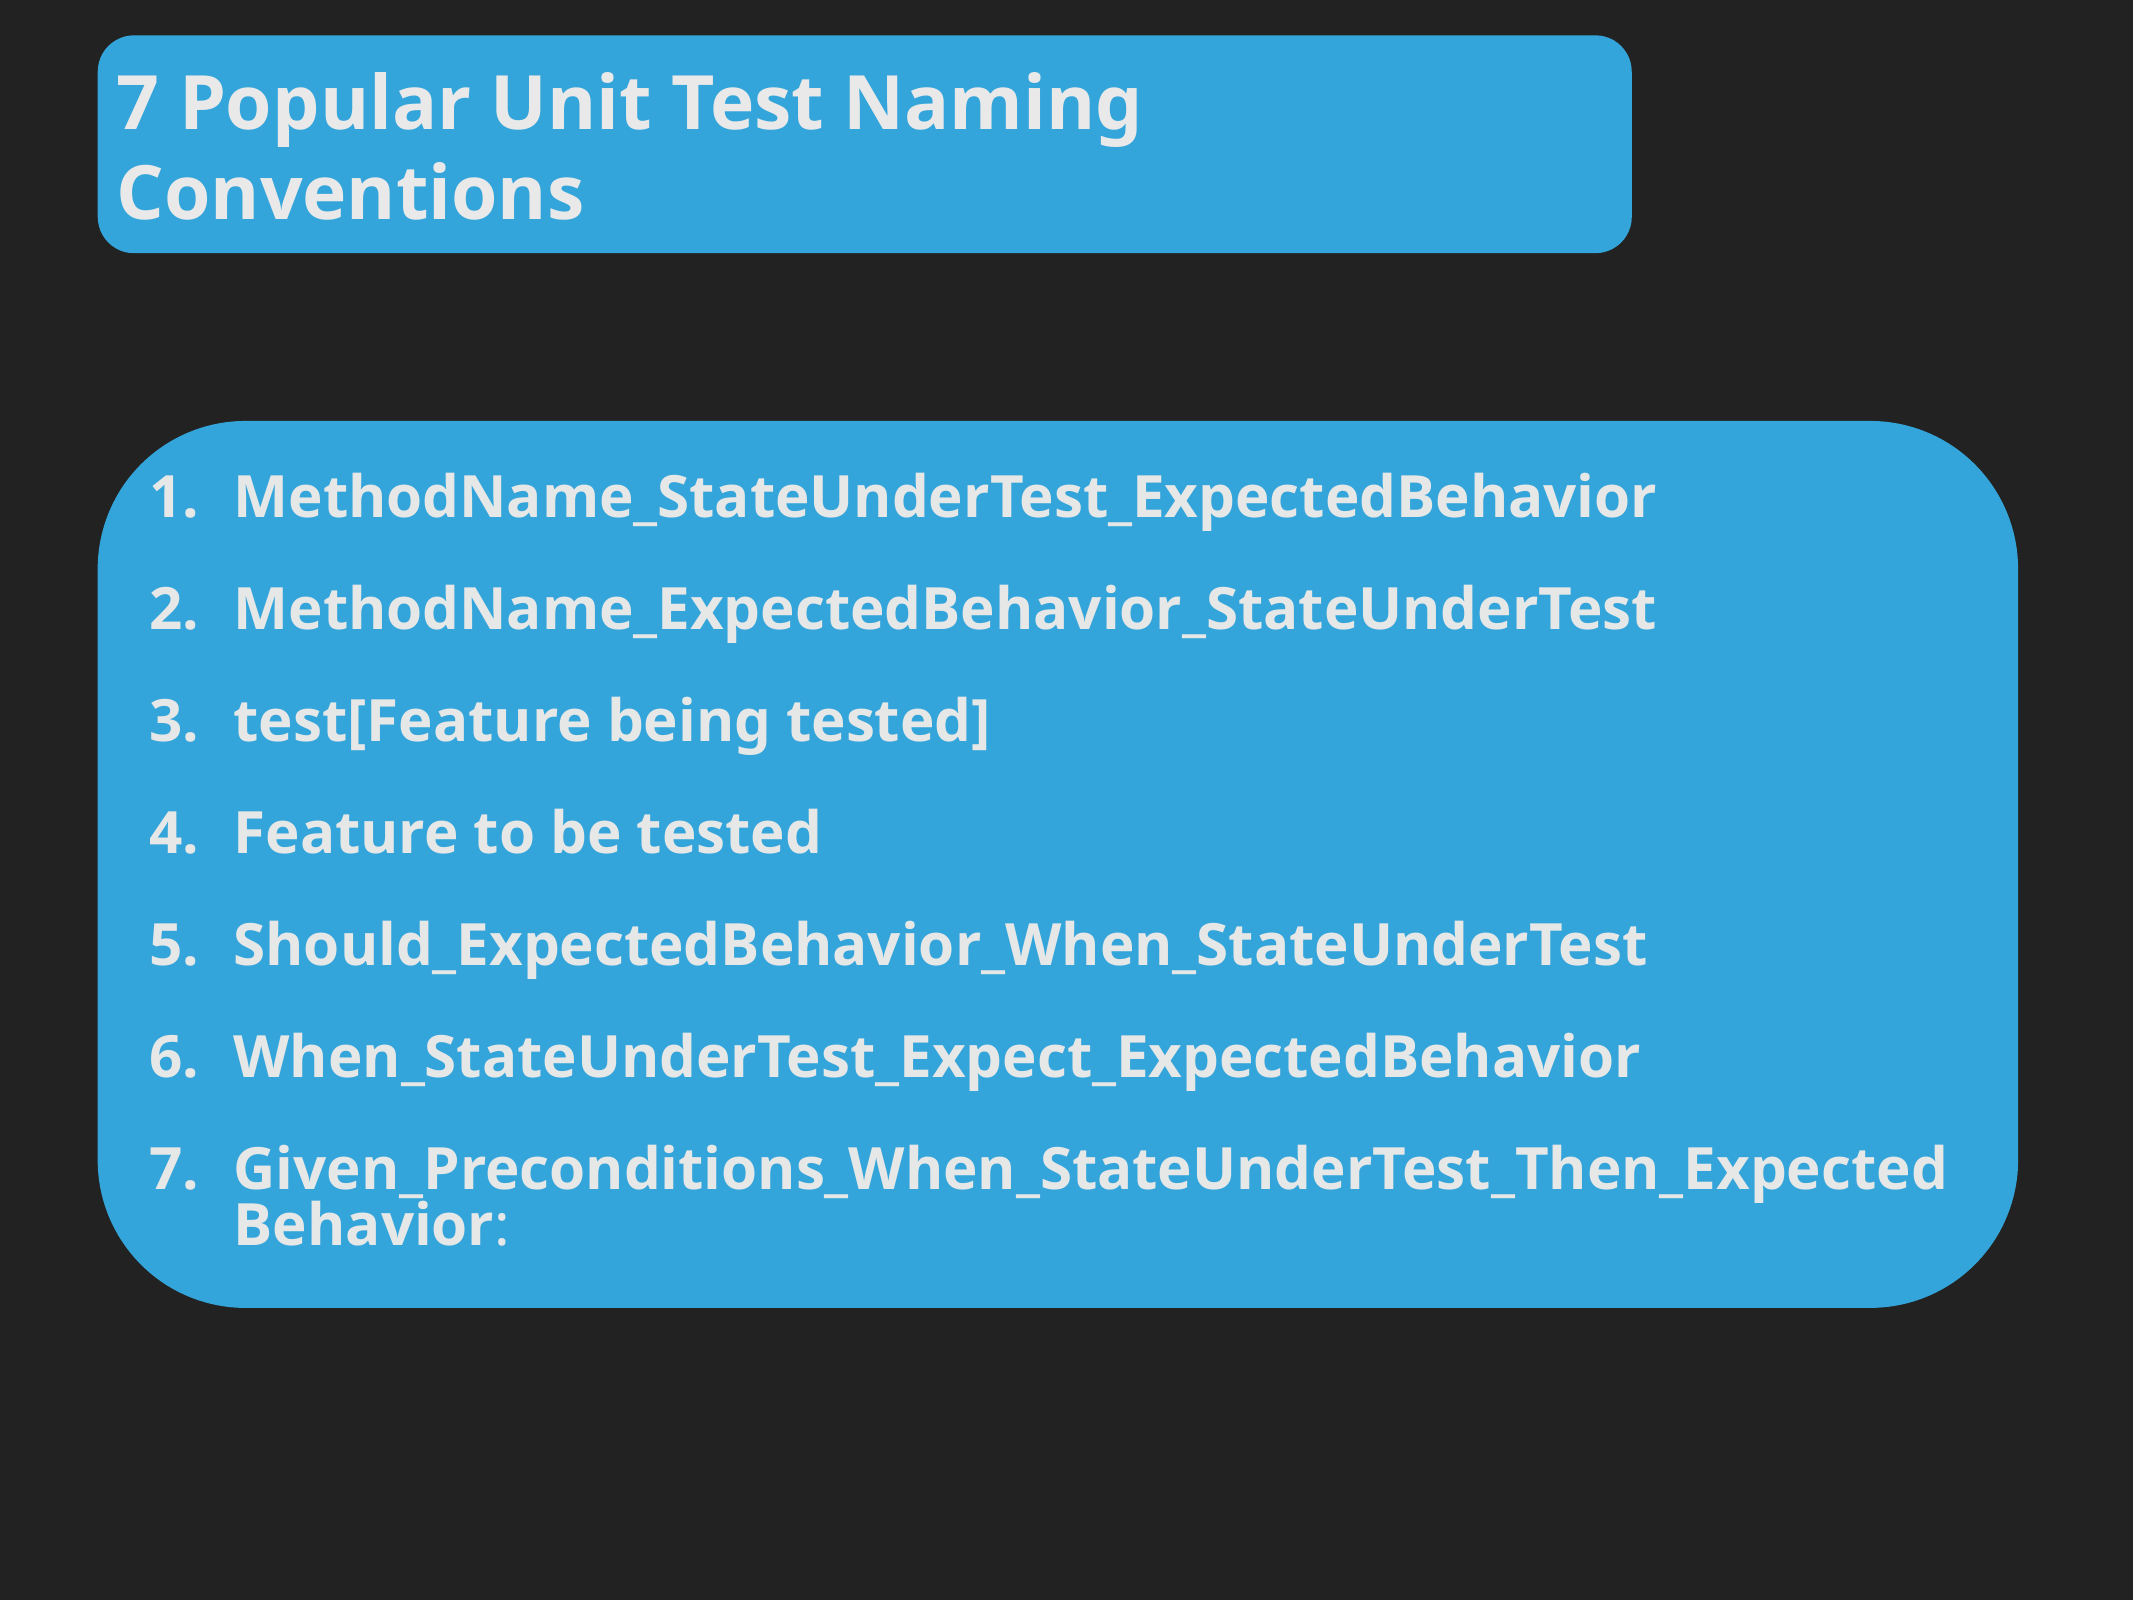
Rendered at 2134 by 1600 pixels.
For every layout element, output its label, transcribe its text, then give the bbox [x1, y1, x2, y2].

text_box MethodName_StateUnderTest_ExpectedBehavior MethodName_ExpectedBehavior_StateUnderTest test[Feature being tested] Feature to be tested Should_ExpectedBehavior_When_StateUnderTest When_StateUnderTest_Expect_ExpectedBehavior Given_Preconditions_When_StateUnderTest_Then_ExpectedBehavior: [97, 420, 2019, 1308]
text_box 7 Popular Unit Test Naming Conventions [97, 35, 1632, 254]
